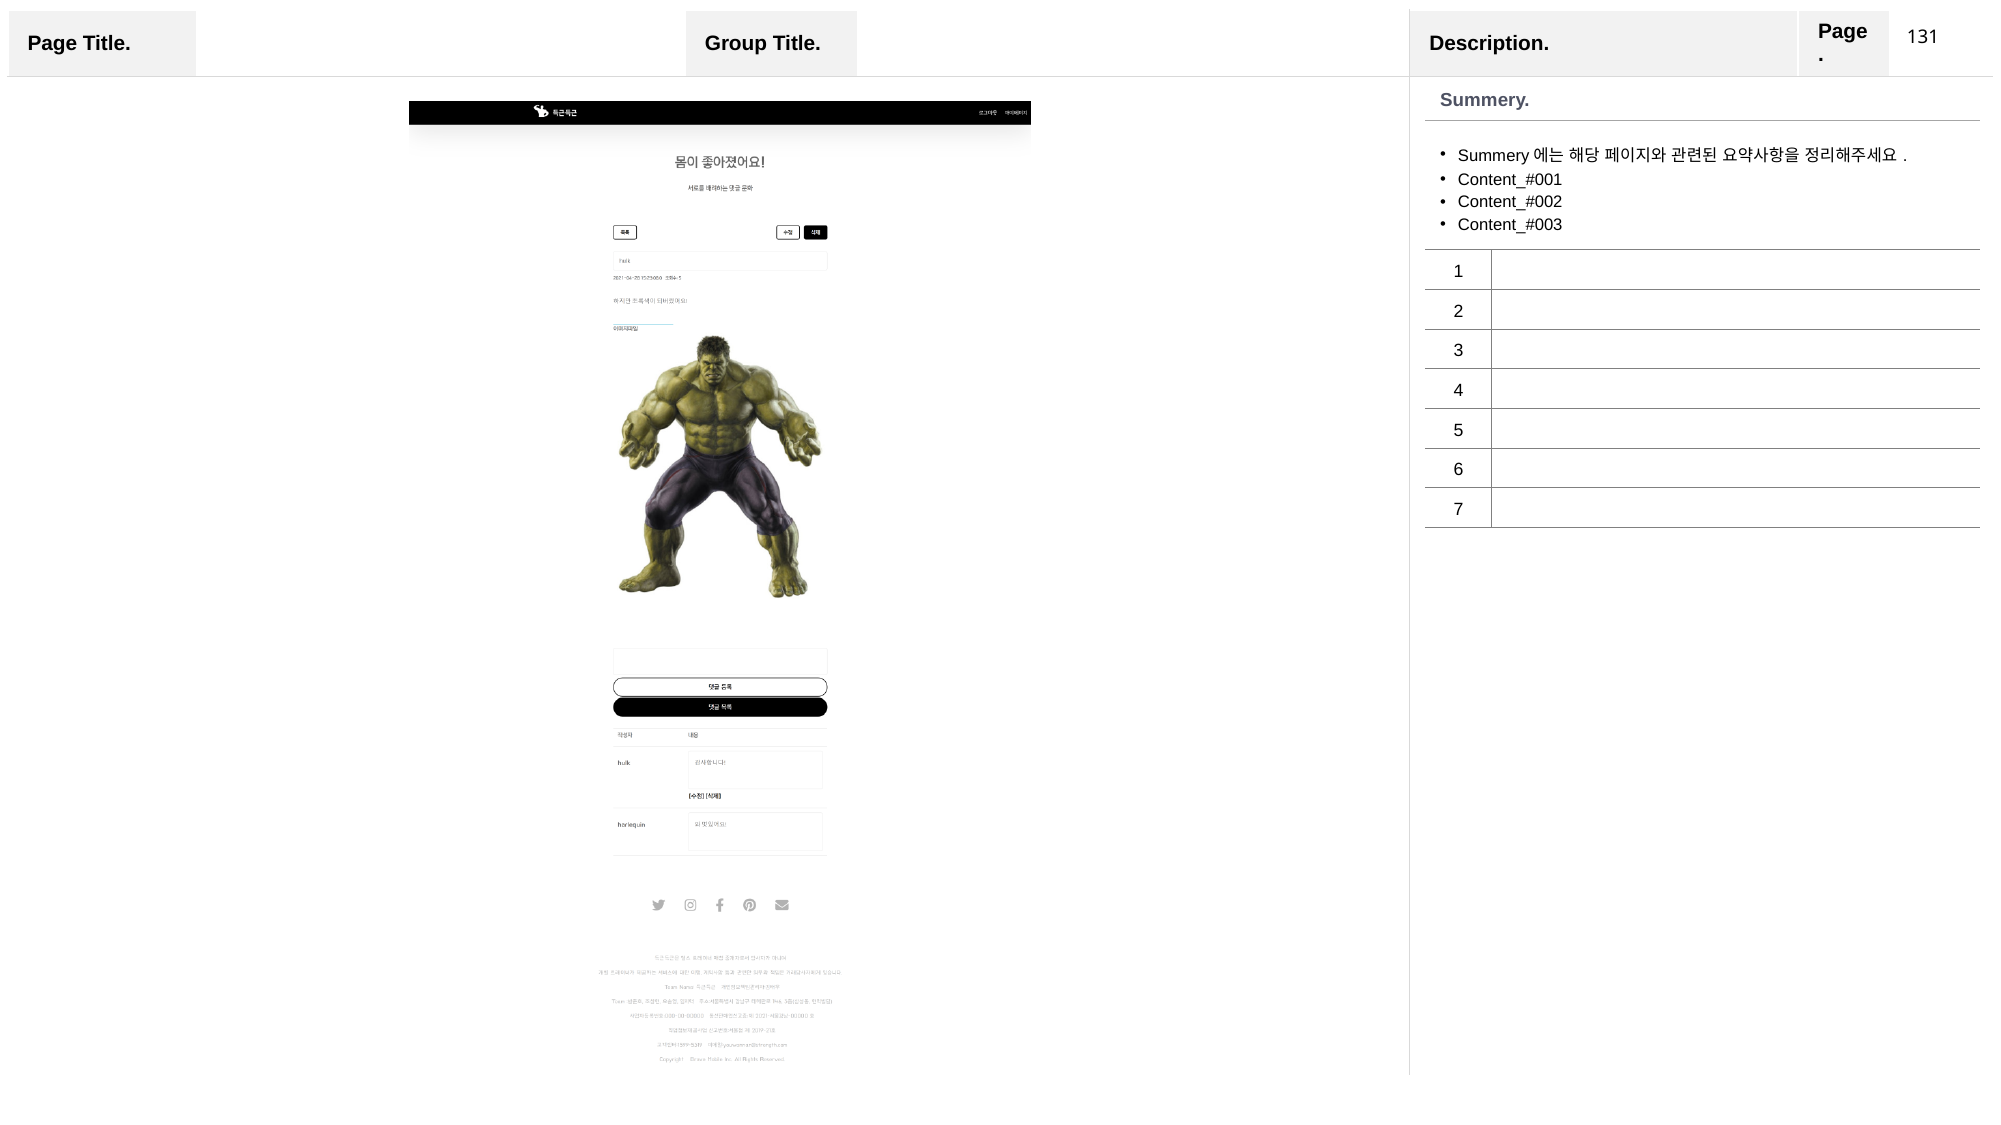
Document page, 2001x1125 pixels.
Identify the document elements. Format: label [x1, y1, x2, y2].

table_cell [1425, 330, 1491, 368]
table_cell [1492, 250, 1980, 289]
table_cell [1425, 121, 1980, 249]
table_header [1425, 78, 1980, 120]
table_cell [1492, 488, 1980, 527]
table_cell [1425, 409, 1491, 448]
picture [409, 101, 1031, 1078]
table_cell [1492, 409, 1980, 448]
text_box [1892, 17, 2000, 58]
table_cell [1425, 250, 1491, 289]
table_cell [1492, 369, 1980, 408]
table_cell [1425, 290, 1491, 329]
table_cell [1425, 449, 1491, 487]
table_cell [1492, 330, 1980, 368]
table_cell [1492, 449, 1980, 487]
table_cell [1492, 290, 1980, 329]
table_cell [1425, 488, 1491, 527]
table_cell [1425, 369, 1491, 408]
